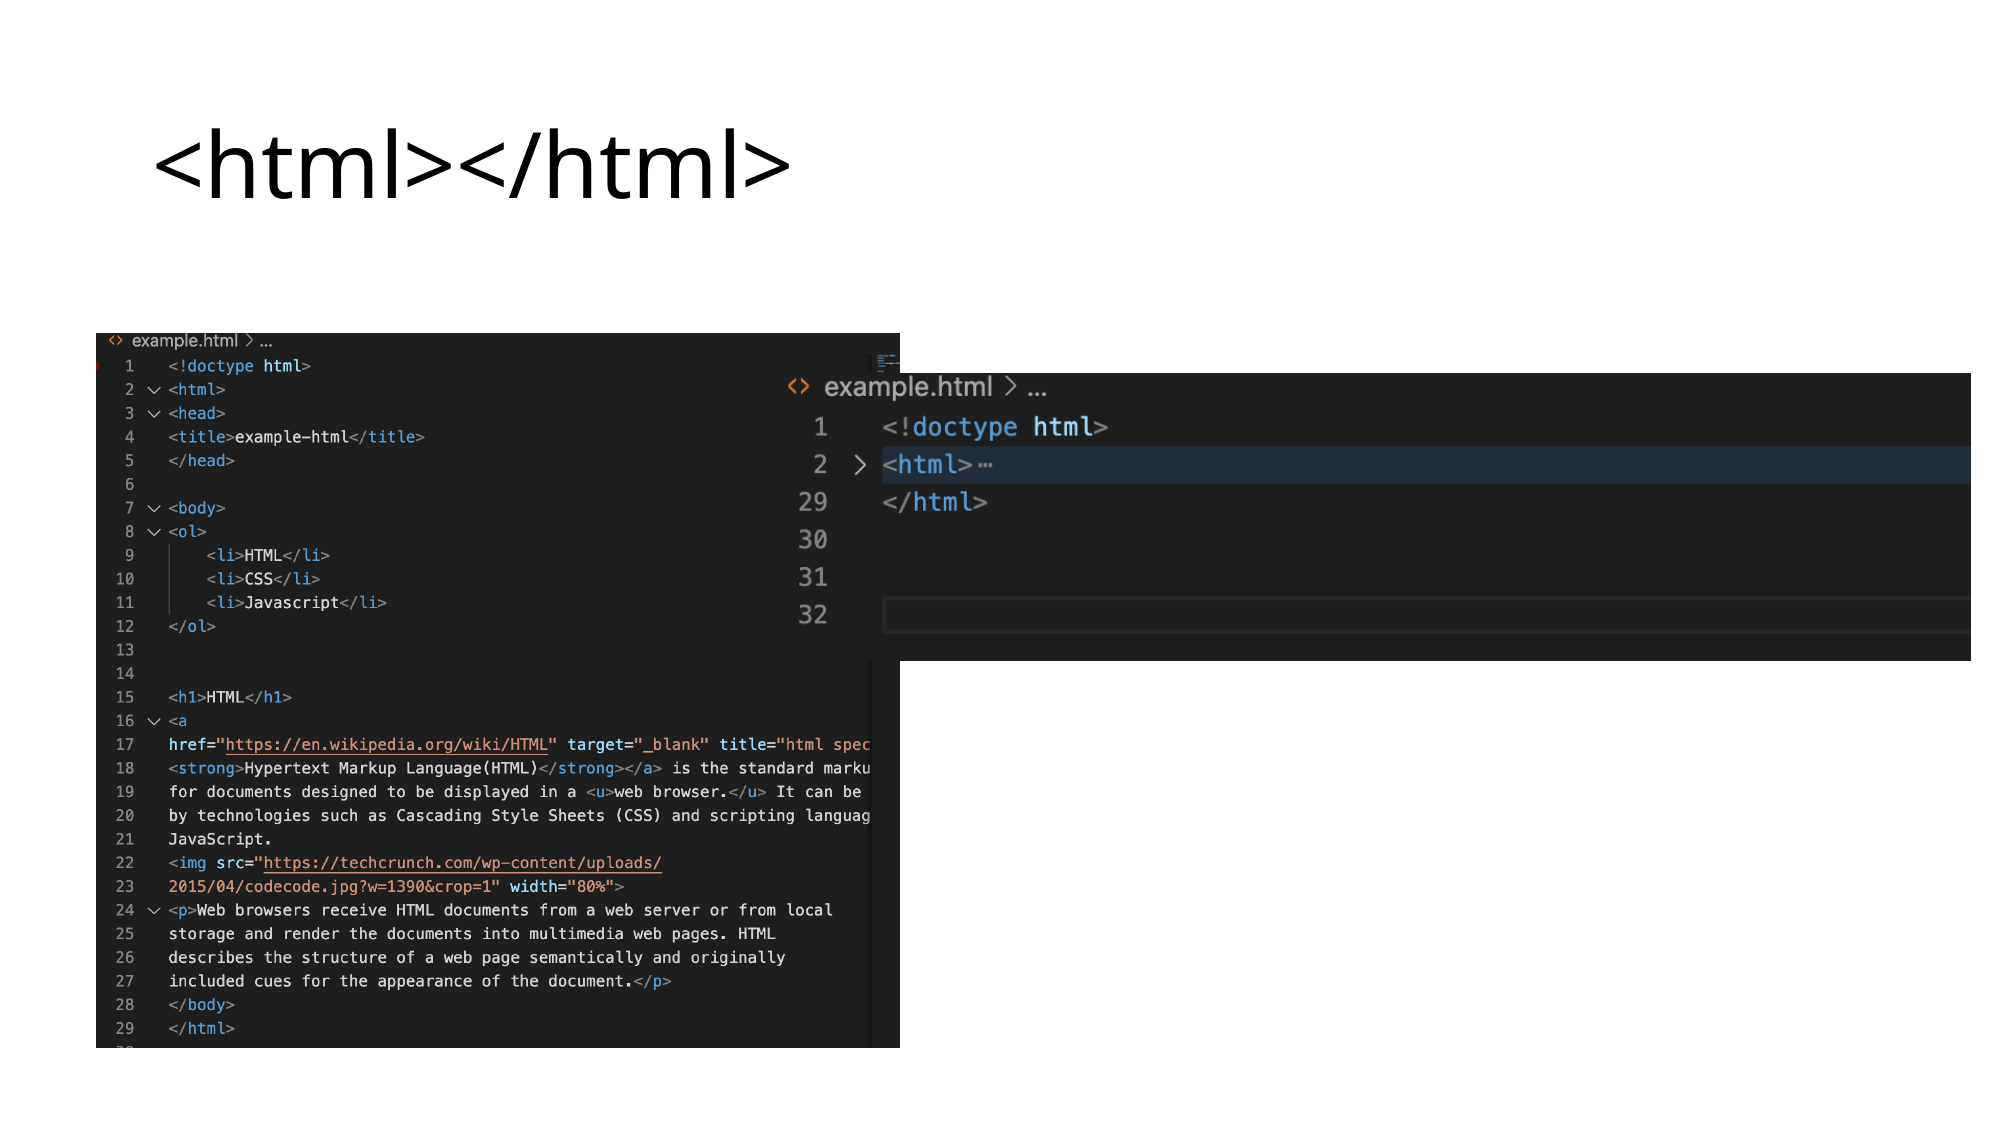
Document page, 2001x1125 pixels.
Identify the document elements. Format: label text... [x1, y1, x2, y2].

picture [774, 373, 1971, 661]
title <html></html> [137, 59, 1863, 278]
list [96, 333, 900, 1048]
